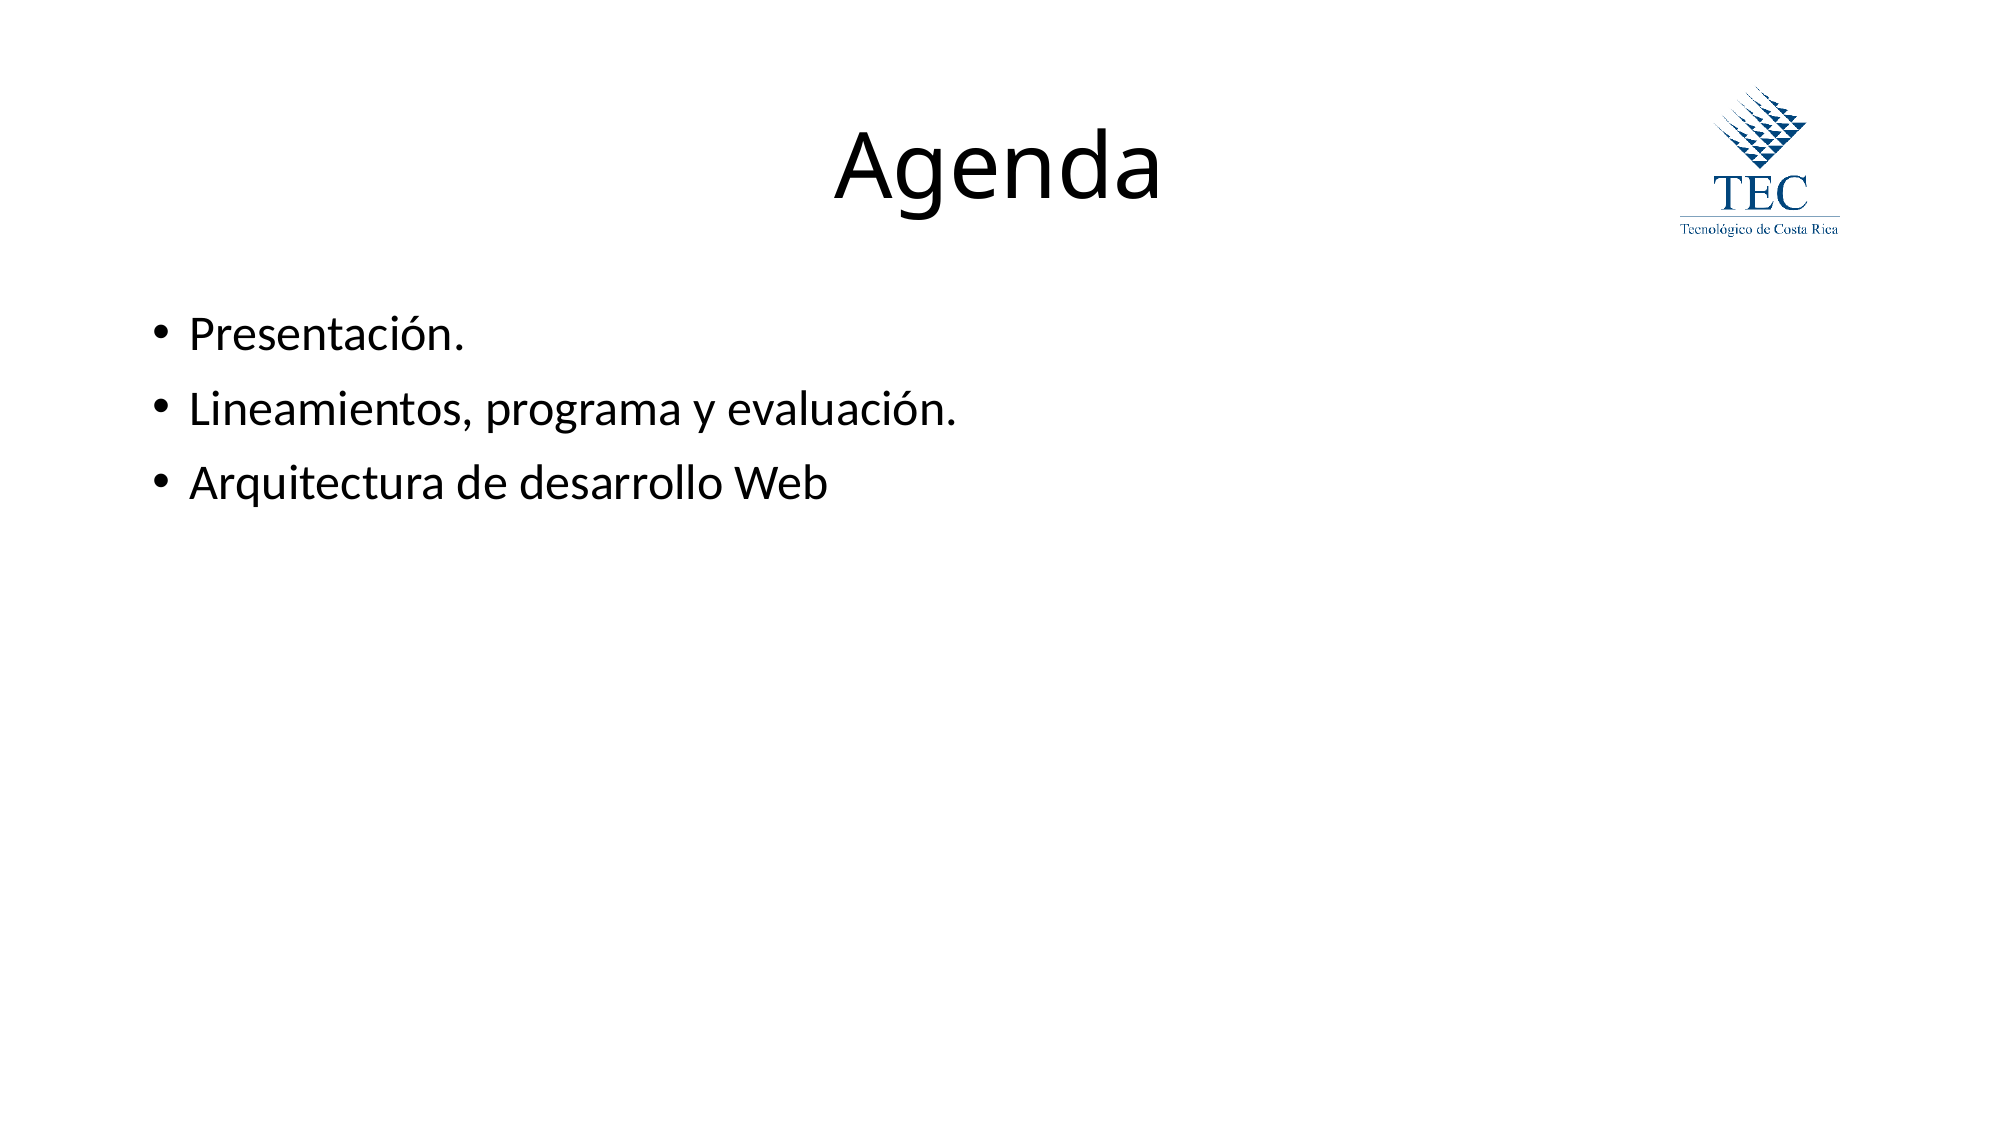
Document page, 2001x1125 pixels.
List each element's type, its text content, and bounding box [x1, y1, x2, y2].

picture [1676, 80, 1843, 240]
title Agenda [137, 59, 1863, 278]
list Presentación. Lineamientos, programa y evaluación. Arquitectura de desarrollo Web [137, 299, 1863, 1014]
